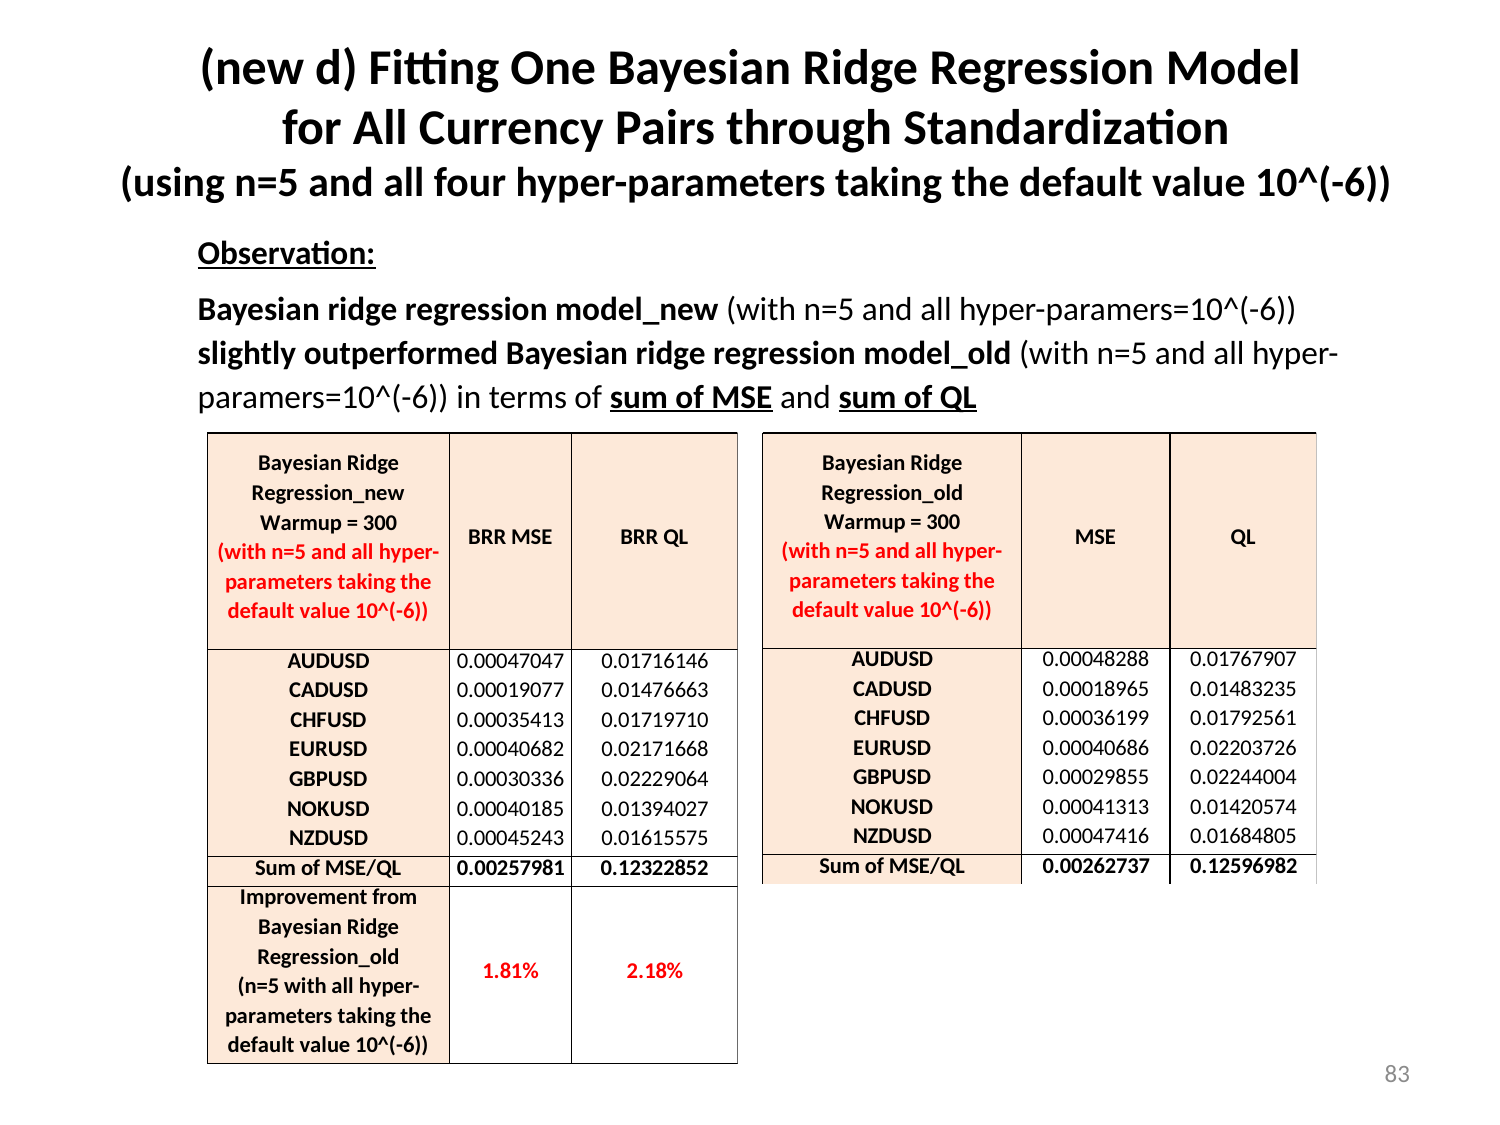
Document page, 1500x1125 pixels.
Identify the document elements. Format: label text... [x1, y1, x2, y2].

title (new d) Fitting One Bayesian Ridge Regression Model for All Currency Pairs through Standardization (using n=5 and all four hyper-parameters taking the default value 10^(-6)) [76, 19, 1436, 220]
picture [761, 432, 1318, 885]
text_box Observation: Bayesian ridge regression model_new (with n=5 and all hyper-paramers=10^(-6)) slightly outperformed Bayesian ridge regression model_old (with n=5 and all hyper-paramers=10^(-6)) in terms of sum of MSE and sum of QL [182, 219, 1365, 423]
slide_number 83 [1074, 1042, 1425, 1103]
picture [206, 432, 739, 1065]
